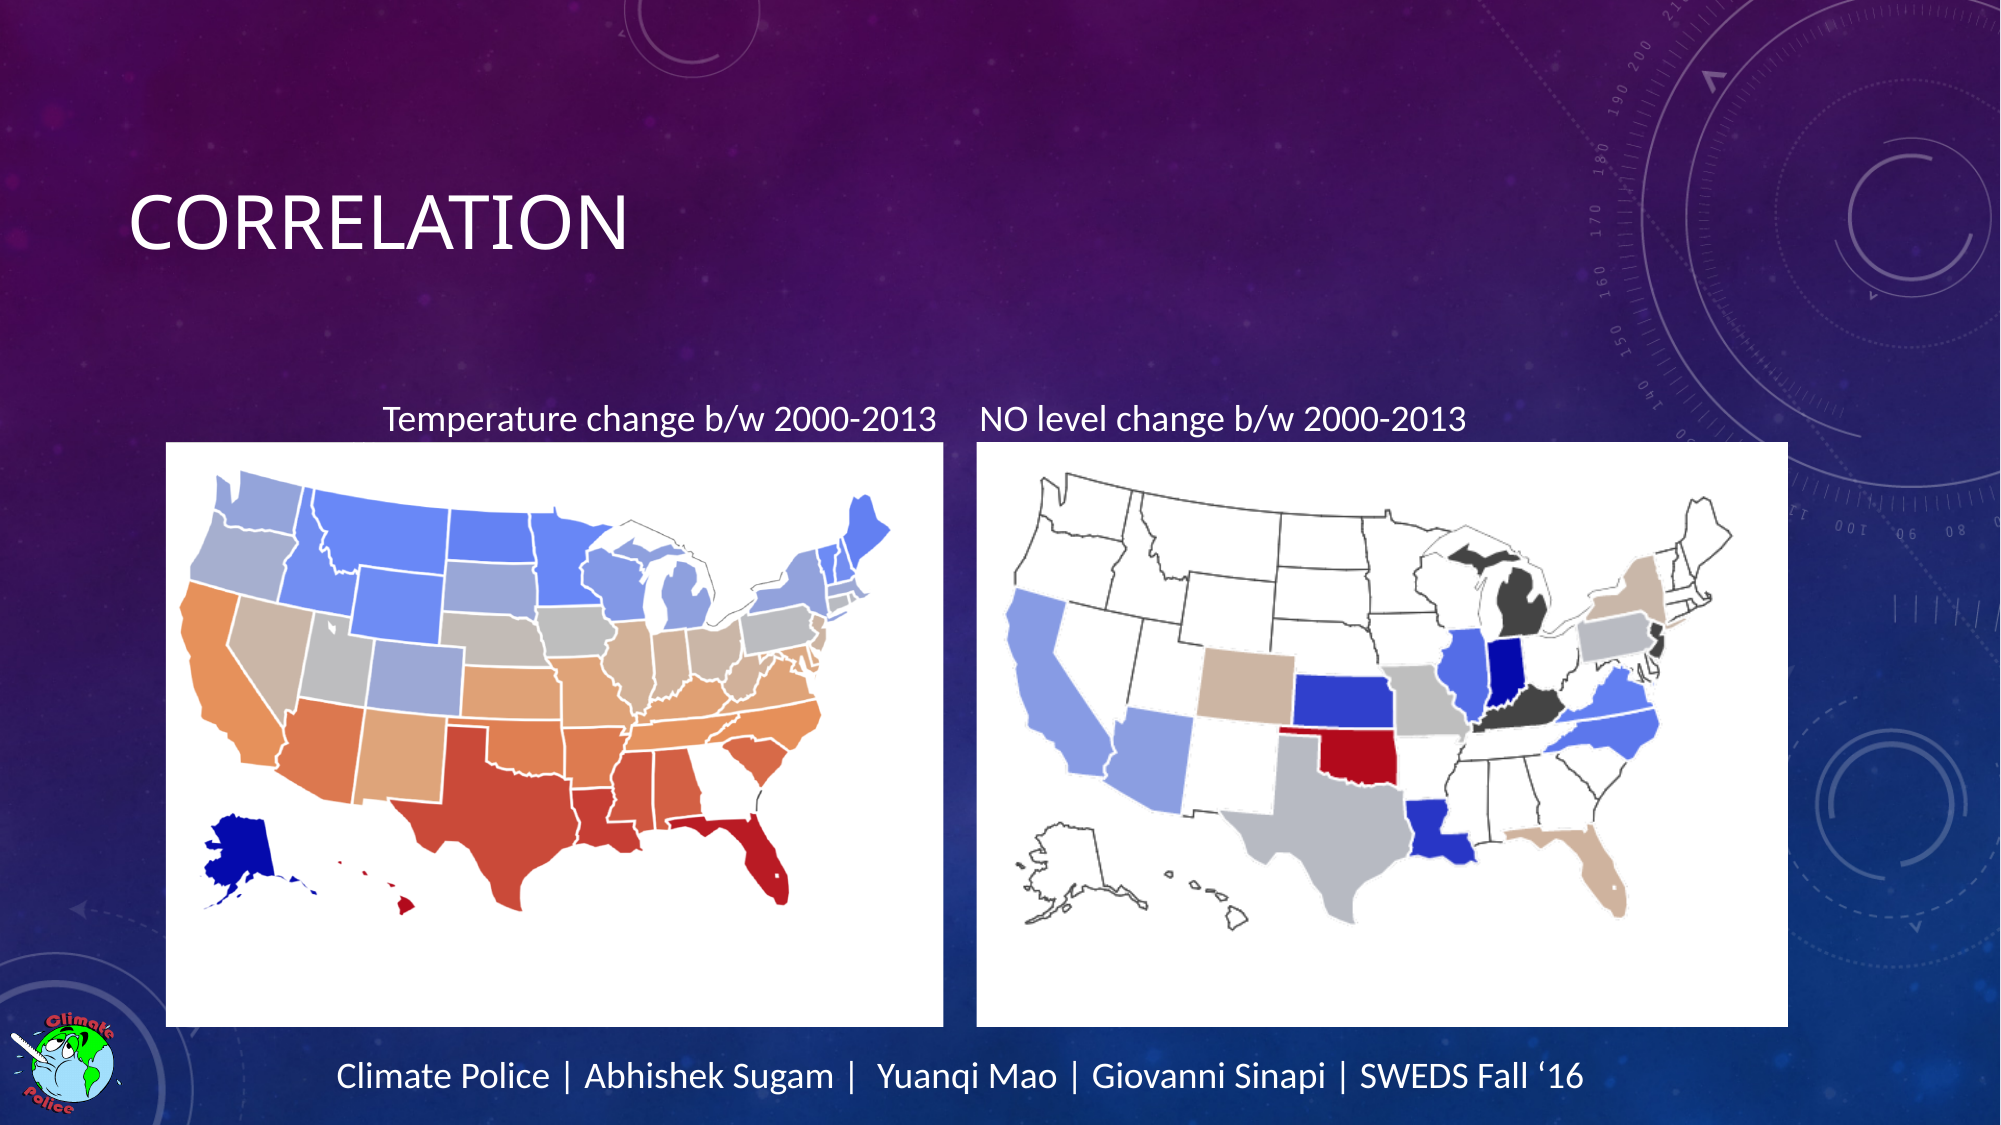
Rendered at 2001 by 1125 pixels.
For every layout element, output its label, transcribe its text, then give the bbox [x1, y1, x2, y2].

text_box Climate Police | Abhishek Sugam | Yuanqi Mao | Giovanni Sinapi | SWEDS Fall ‘16 [321, 1043, 1619, 1103]
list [165, 442, 944, 1028]
text_box Temperature change b/w 2000-2013 NO level change b/w 2000-2013 [368, 386, 1756, 447]
picture [0, 0, 2001, 1125]
title correlation [112, 99, 1775, 339]
